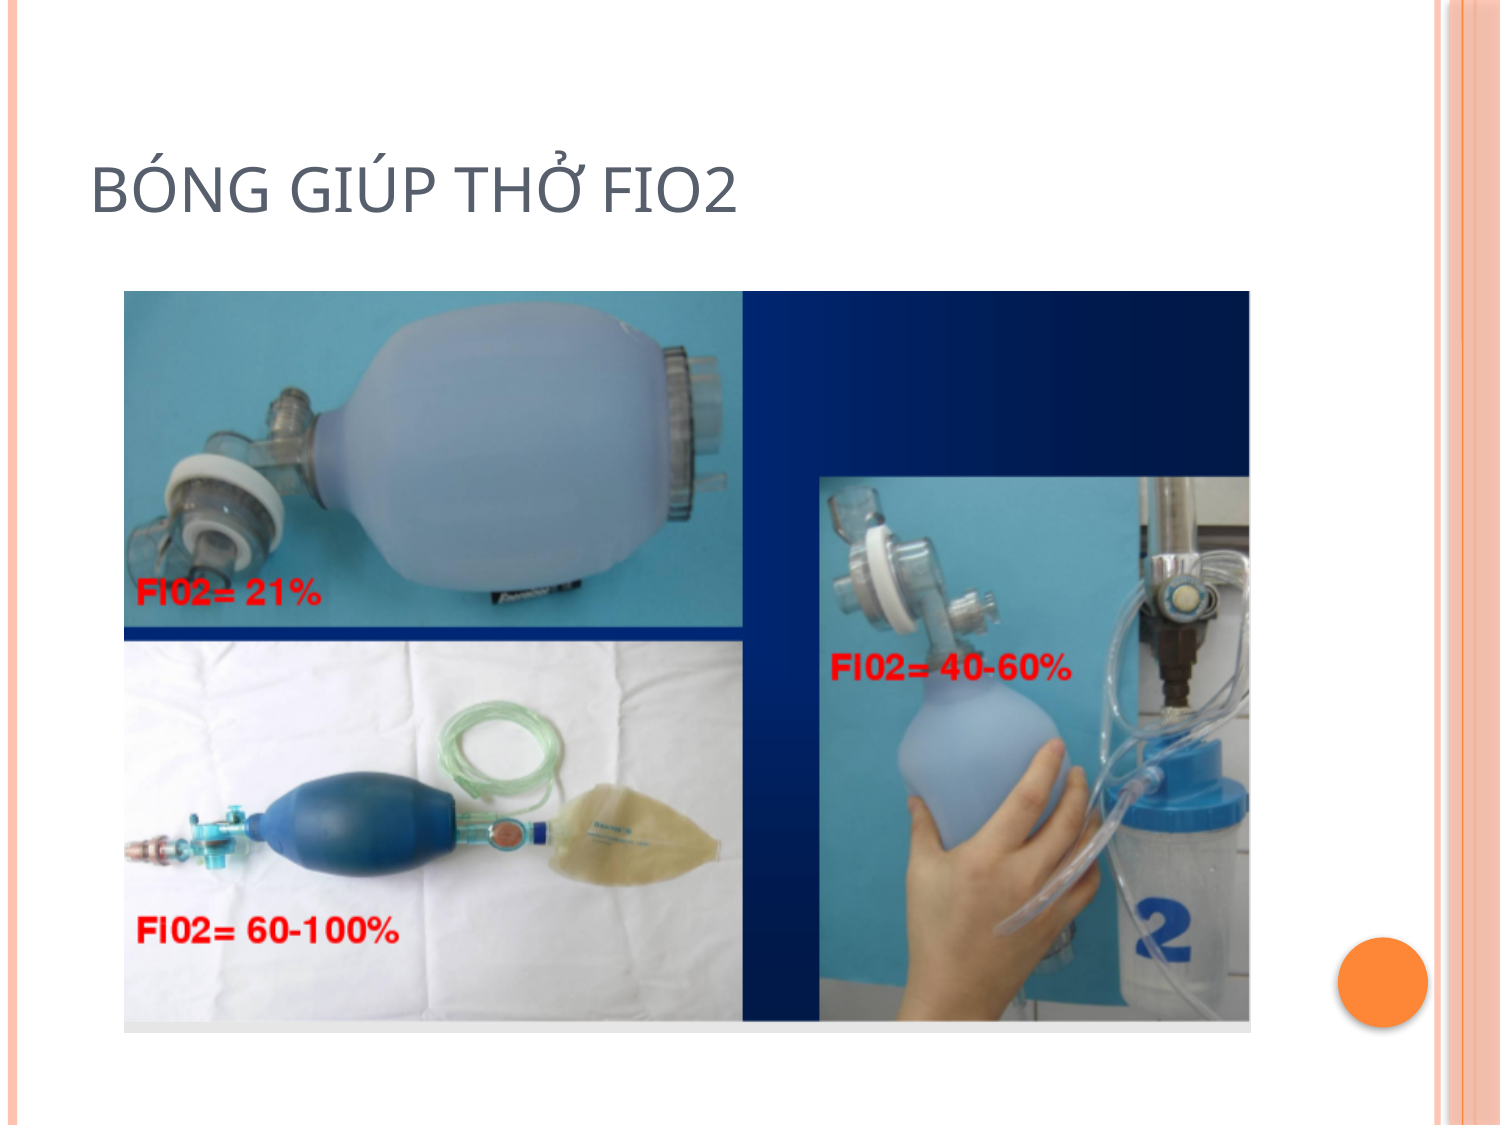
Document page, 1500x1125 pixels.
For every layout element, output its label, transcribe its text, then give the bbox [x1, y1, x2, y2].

title bóng giúp thở fio2 [75, 45, 1300, 233]
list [123, 291, 1252, 1034]
